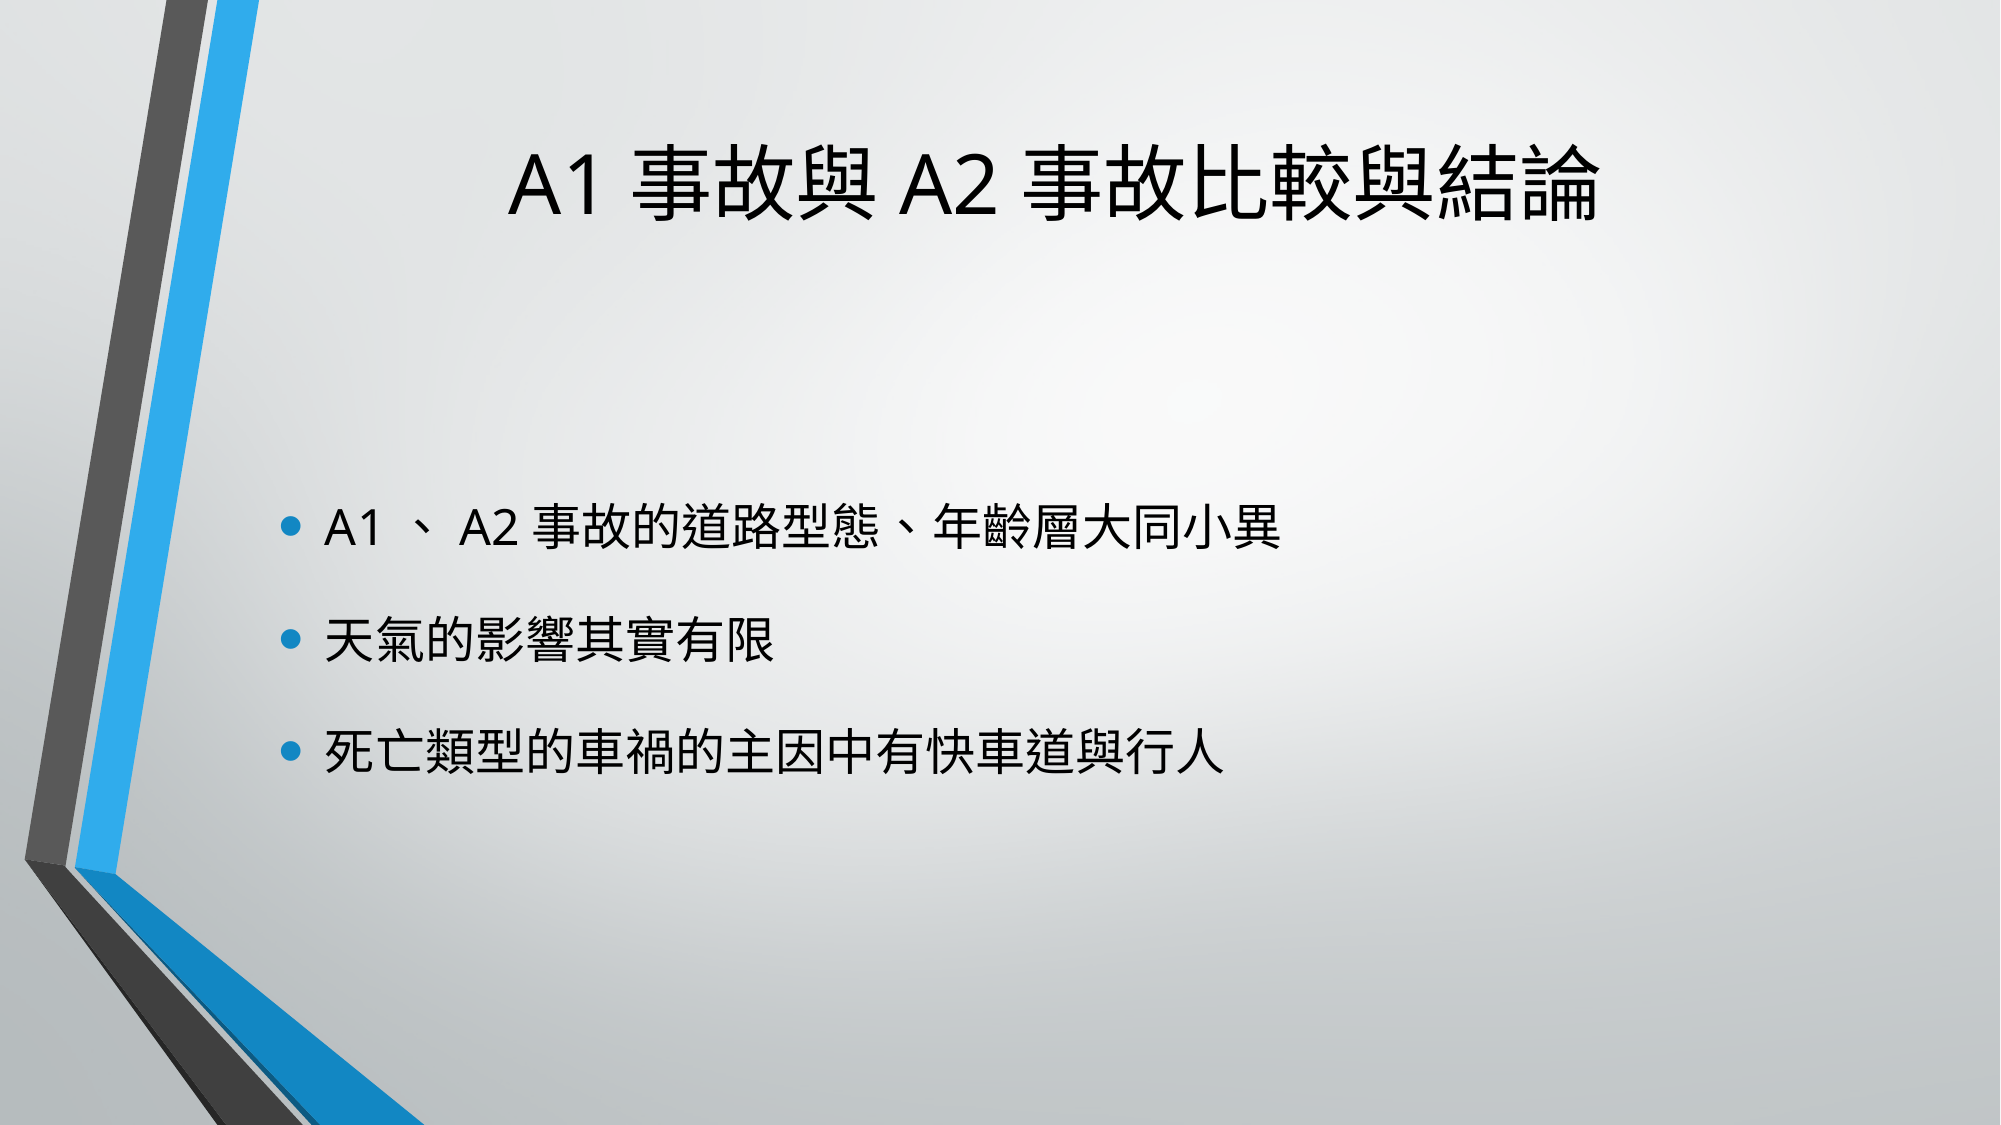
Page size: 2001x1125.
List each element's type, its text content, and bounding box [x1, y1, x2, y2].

title A1事故與A2事故比較與結論 [243, 37, 1887, 325]
list A1、A2事故的道路型態、年齡層大同小異 天氣的影響其實有限 死亡類型的車禍的主因中有快車道與行人 [263, 367, 1907, 880]
